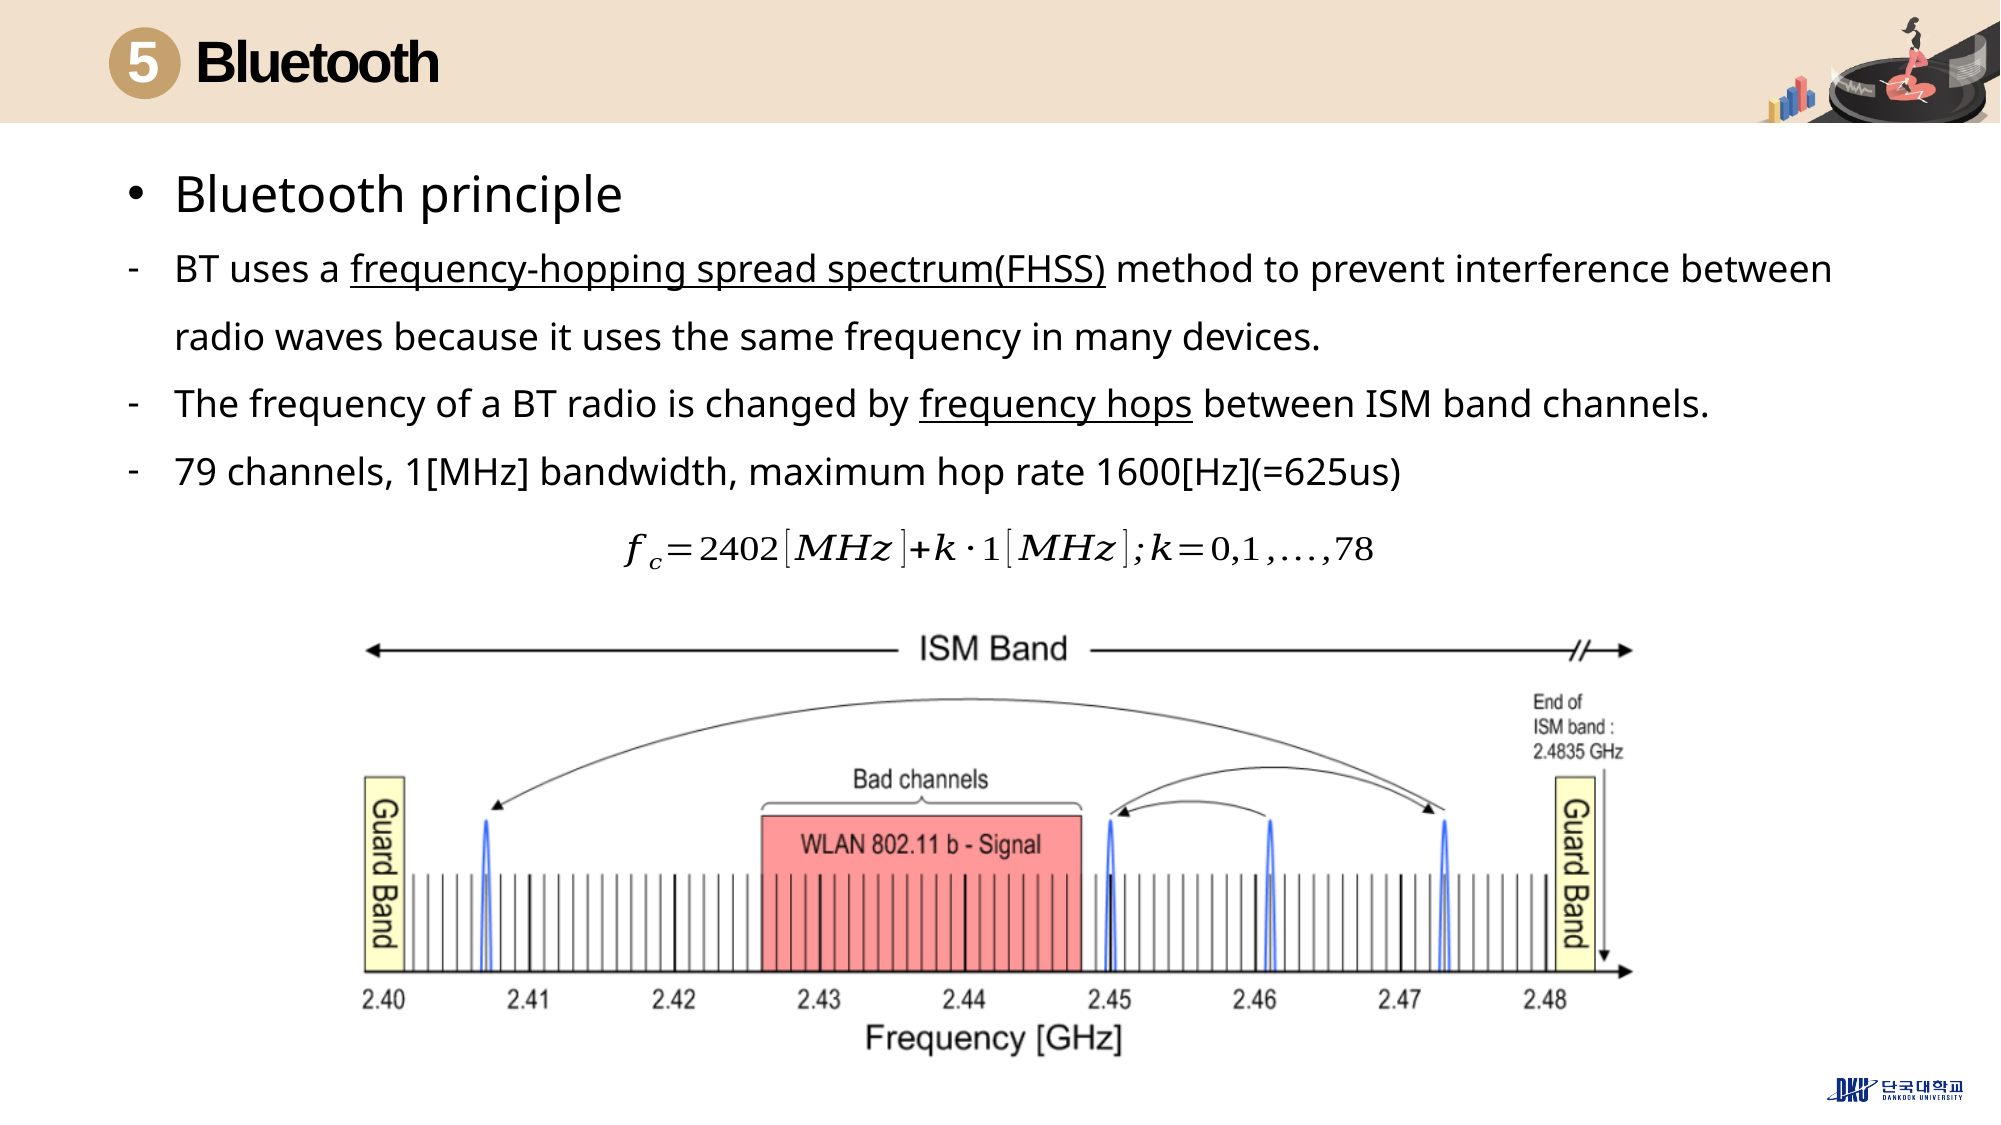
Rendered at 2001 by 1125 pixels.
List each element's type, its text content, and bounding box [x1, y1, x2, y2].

text_box Bluetooth principle BT uses a frequency-hopping spread spectrum(FHSS) method to prevent interference between radio waves because it uses the same frequency in many devices. The frequency of a BT radio is changed by frequency hops between ISM band channels. 79 channels, 1[MHz] bandwidth, maximum hop rate 1600[Hz](=625us) [112, 125, 1885, 500]
picture [0, 0, 2000, 1125]
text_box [108, 17, 181, 103]
text_box Bluetooth [181, 17, 1244, 102]
